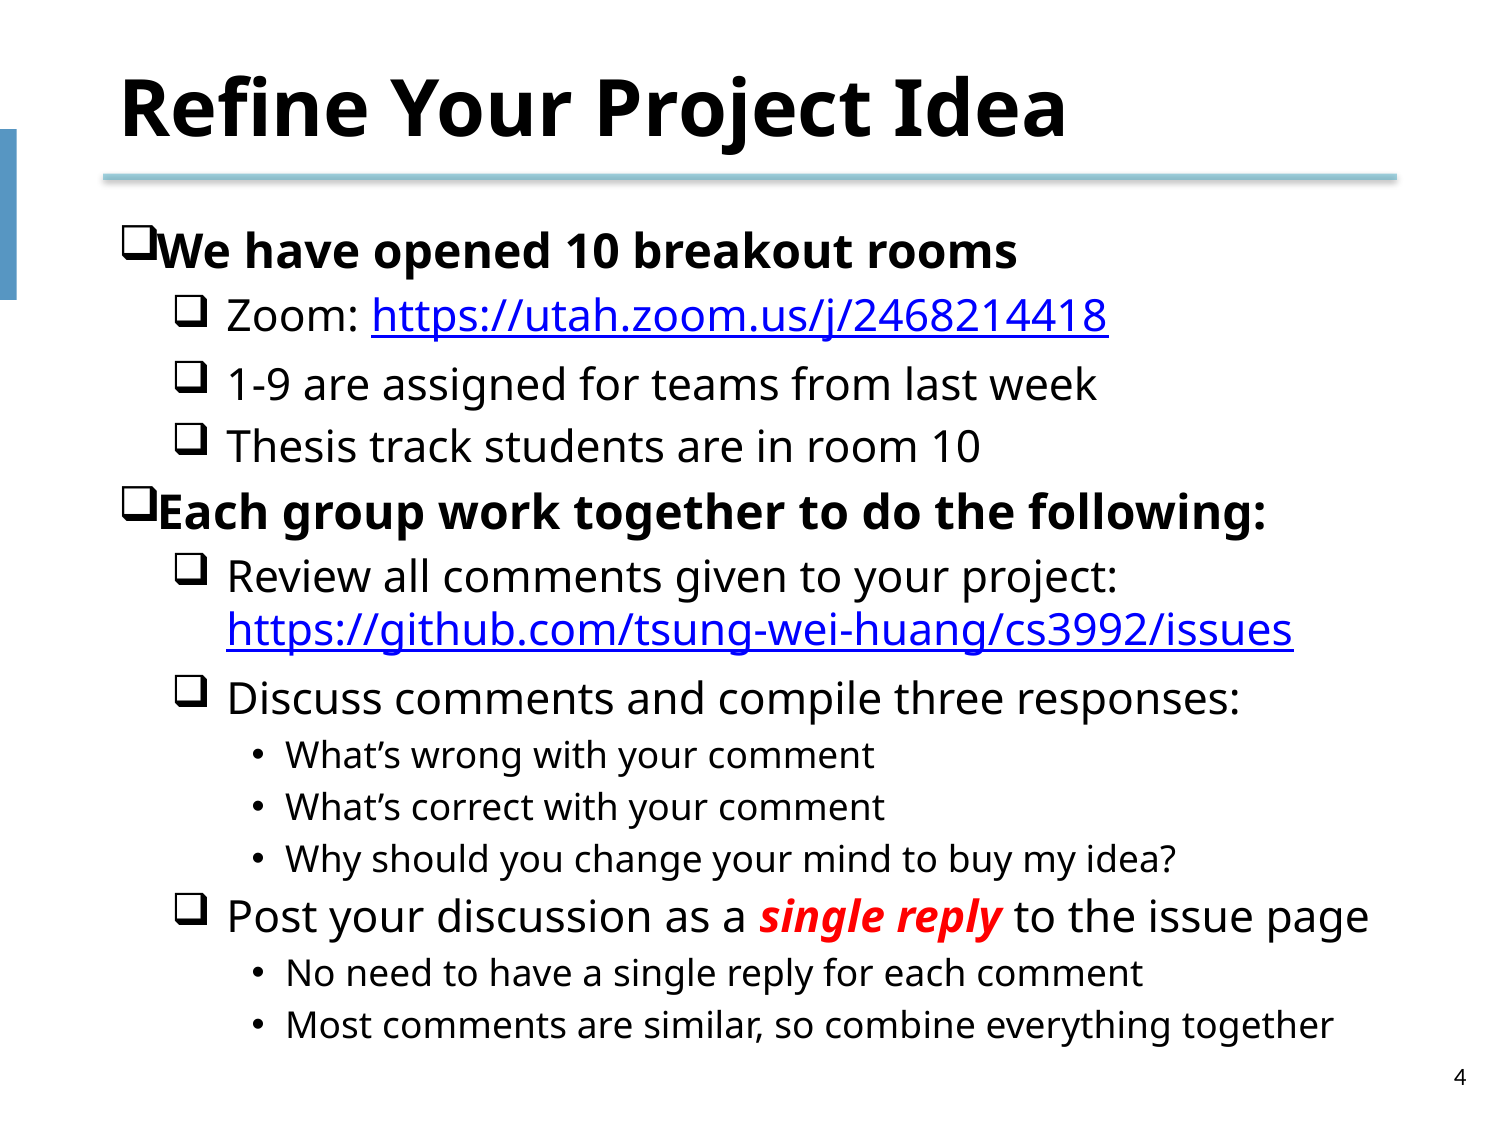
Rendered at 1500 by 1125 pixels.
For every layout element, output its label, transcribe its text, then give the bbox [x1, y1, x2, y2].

list We have opened 10 breakout rooms Zoom: https://utah.zoom.us/j/2468214418 1-9 are assigned for teams from last week Thesis track students are in room 10 Each group work together to do the following: Review all comments given to your project: https://github.com/tsung-wei-huang/cs3992/issues Discuss comments and compile three responses: What’s wrong with your comment What’s correct with your comment Why should you change your mind to buy my idea? Post your discussion as a single reply to the issue page No need to have a single reply for each comment Most comments are similar, so combine everything together [103, 212, 1397, 1086]
slide_number 4 [1131, 1045, 1482, 1106]
title Refine Your Project Idea [103, 25, 1397, 185]
